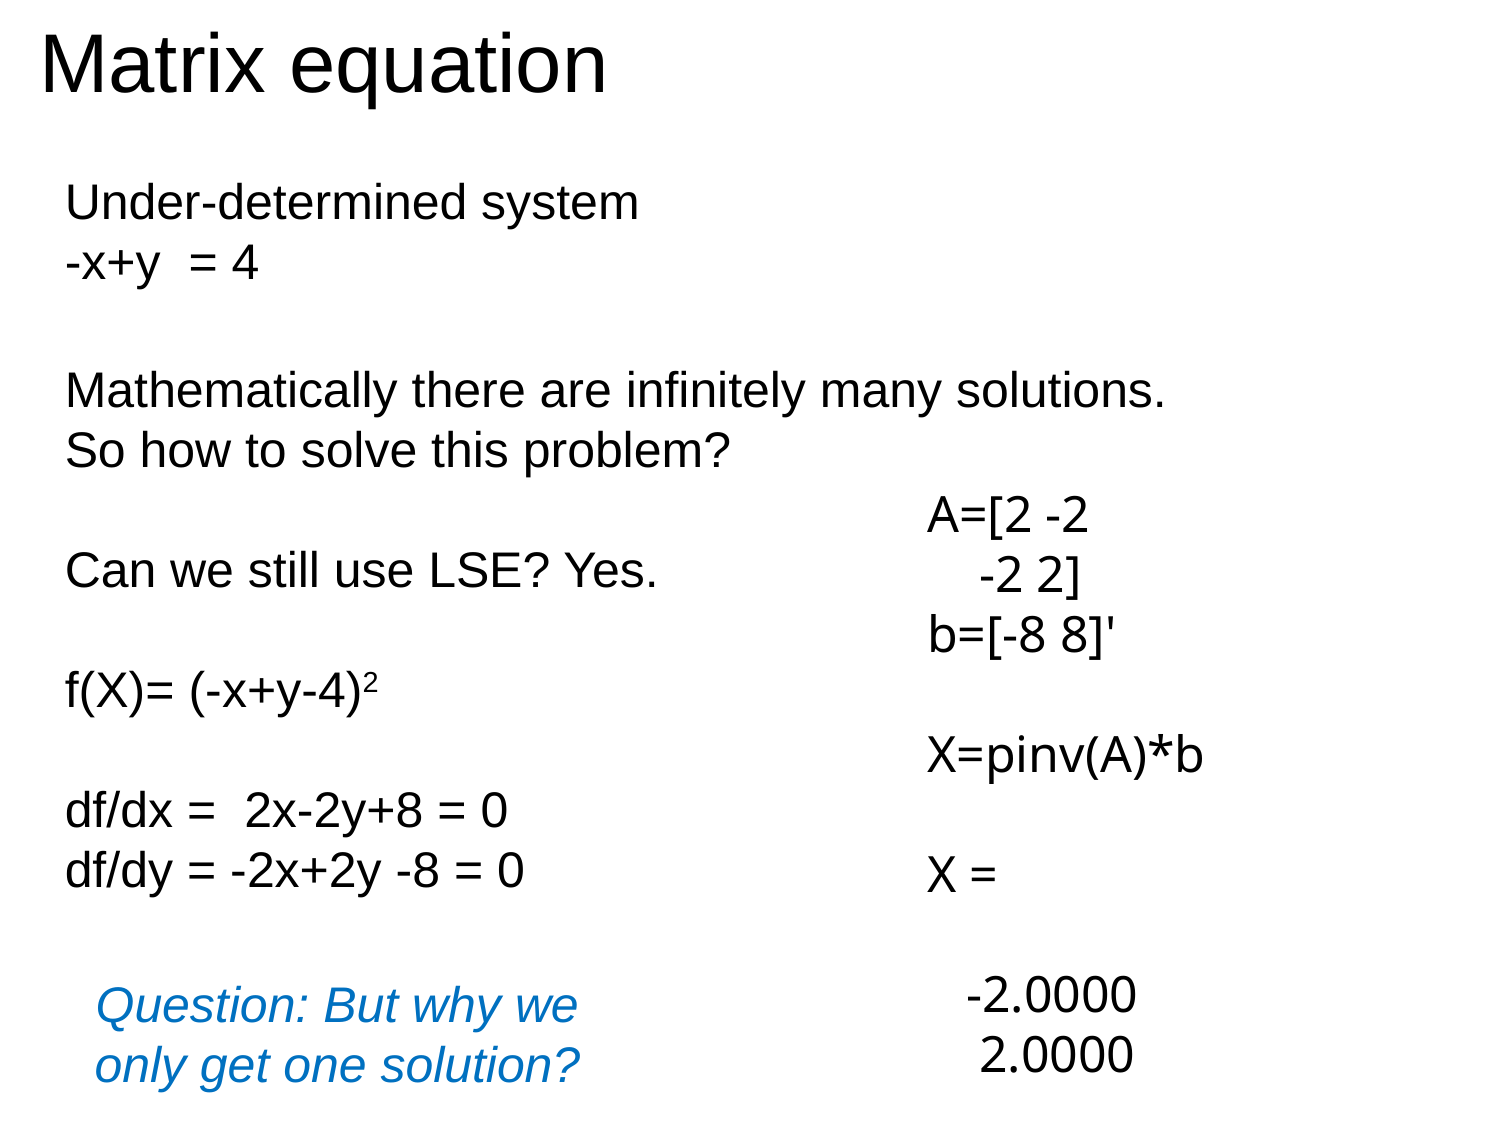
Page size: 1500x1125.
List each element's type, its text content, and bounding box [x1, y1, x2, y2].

text_box Under-determined system -x+y = 4 [50, 162, 750, 298]
text_box Question: But why we only get one solution? [62, 965, 613, 1101]
text_box Matrix equation [24, 2, 1438, 117]
text_box A=[2 -2 -2 2] b=[-8 8]' X=pinv(A)*b X = -2.0000 2.0000 [912, 474, 1463, 1090]
text_box Mathematically there are infinitely many solutions. So how to solve this problem? Can we still use LSE? Yes. f(X)= (-x+y-4)2 df/dx = 2x-2y+8 = 0 df/dy = -2x+2y -8 = 0 [50, 349, 1435, 965]
